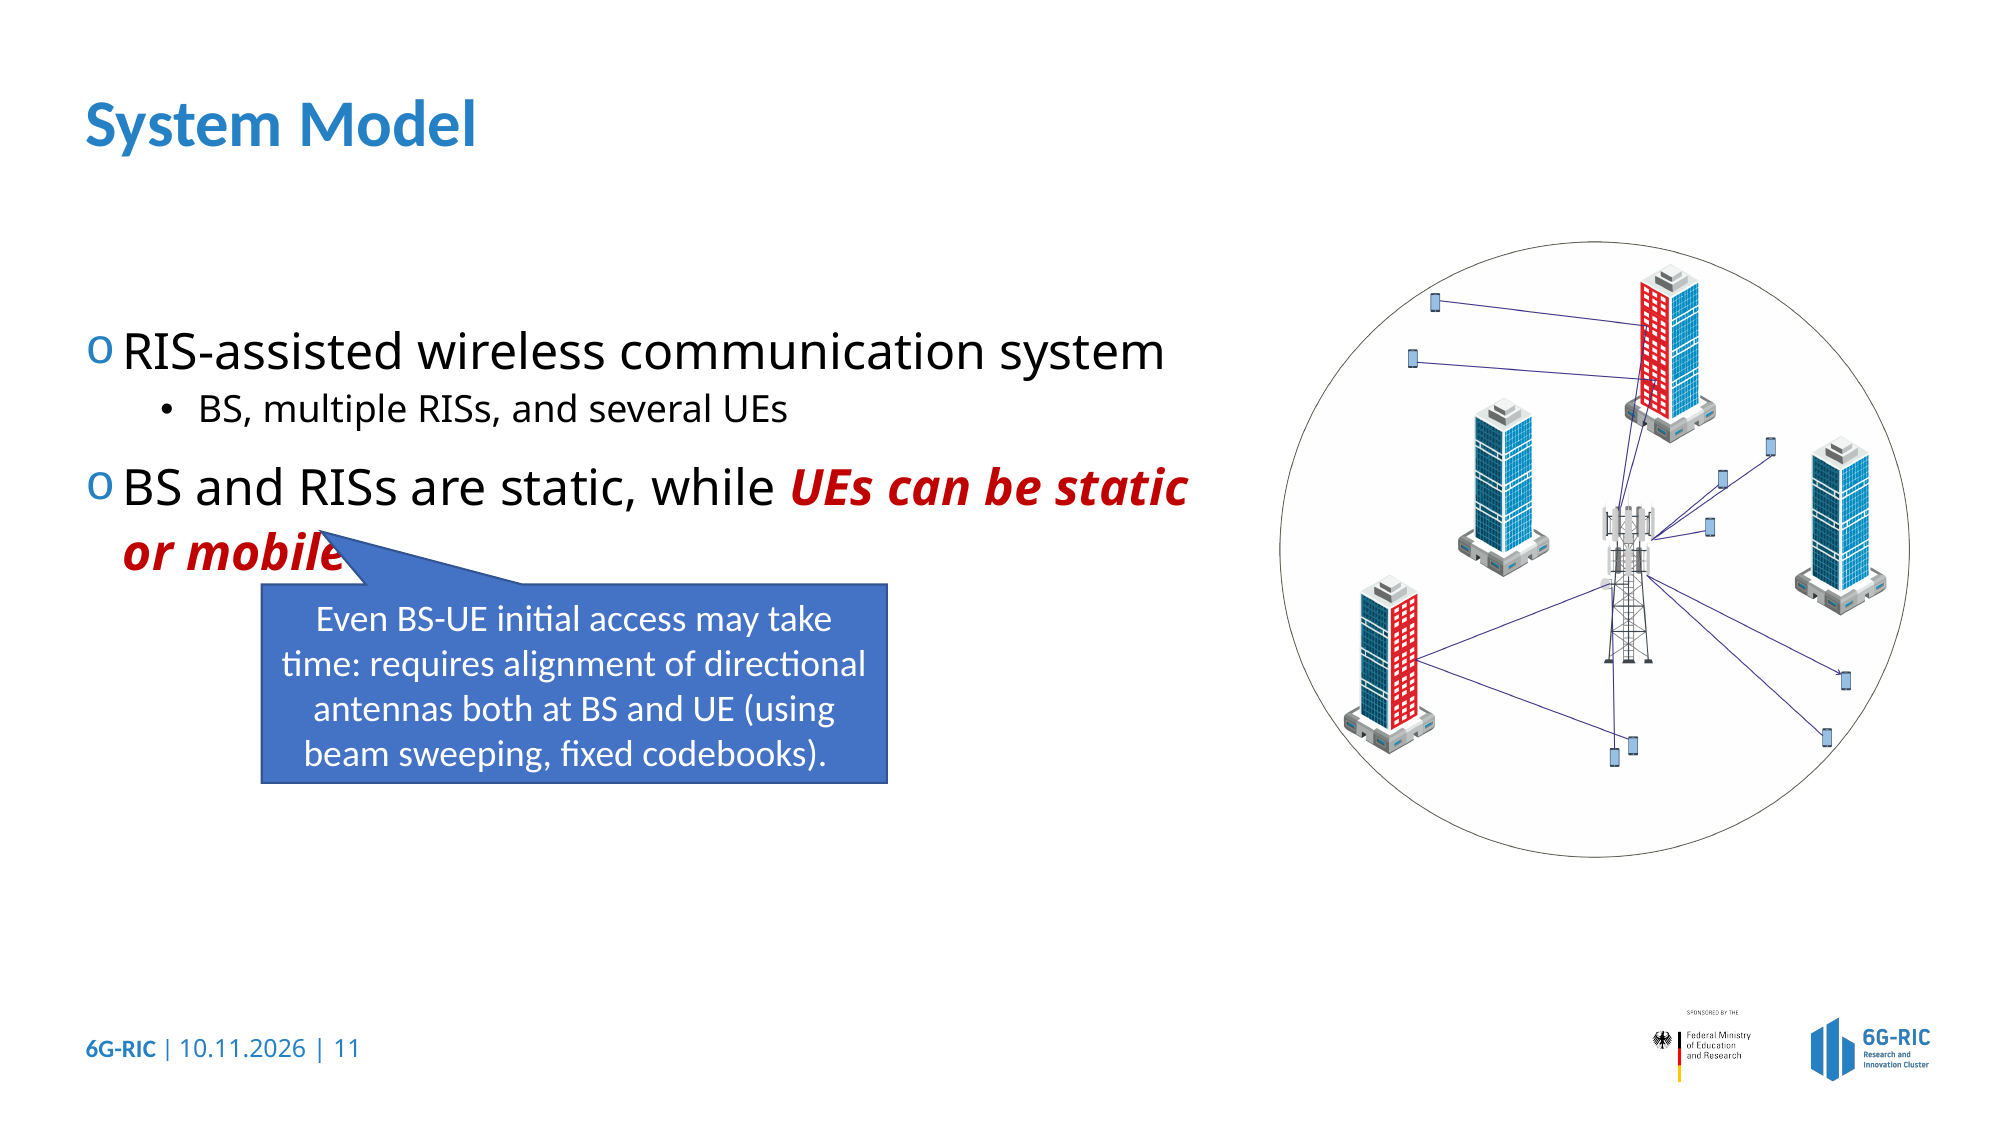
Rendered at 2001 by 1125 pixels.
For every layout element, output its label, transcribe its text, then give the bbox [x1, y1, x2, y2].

text_box Even BS-UE initial access may take time: requires alignment of directional antennas both at BS and UE (using beam sweeping, fixed codebooks). [260, 529, 888, 784]
picture [1811, 1016, 1930, 1083]
title System Model [70, 81, 1923, 158]
picture [1651, 1009, 1752, 1083]
list RIS-assisted wireless communication system BS, multiple RISs, and several UEs BS and RISs are static, while UEs can be static or mobile [70, 308, 1251, 954]
picture [1279, 241, 1910, 858]
footer 6G-RIC | 25.11.2024 | 11 [70, 1019, 746, 1080]
